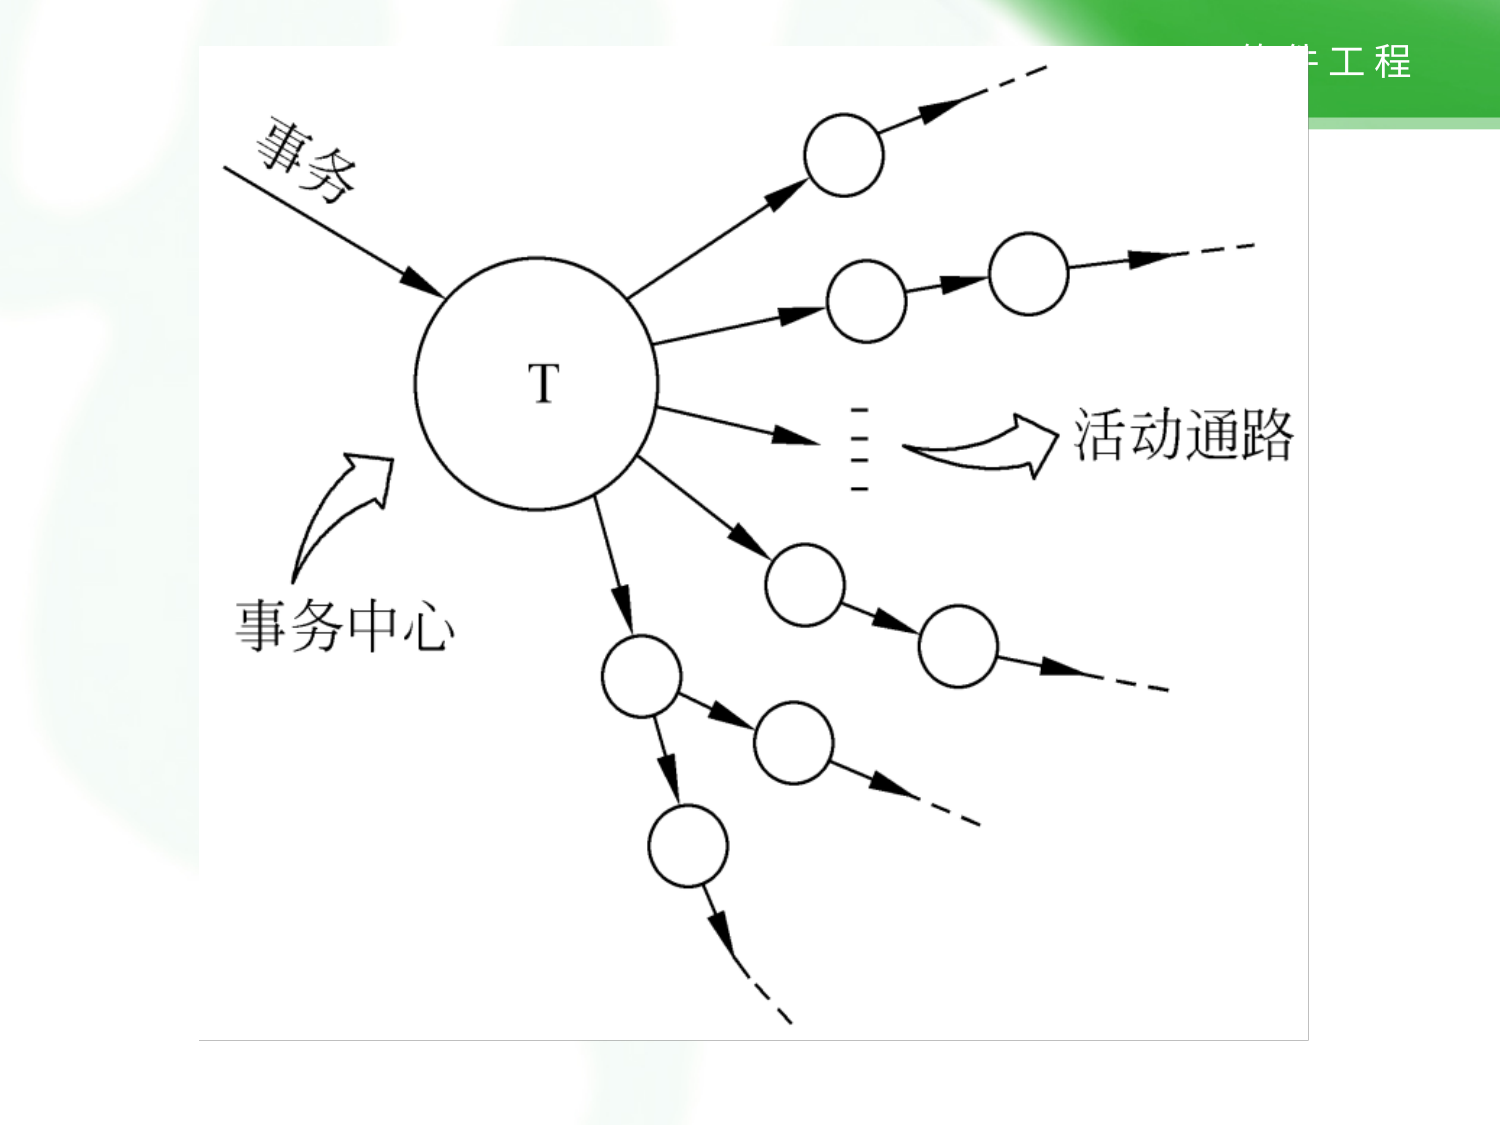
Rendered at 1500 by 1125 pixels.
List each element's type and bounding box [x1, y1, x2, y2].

picture [0, 0, 1500, 1125]
list [198, 46, 1313, 1045]
